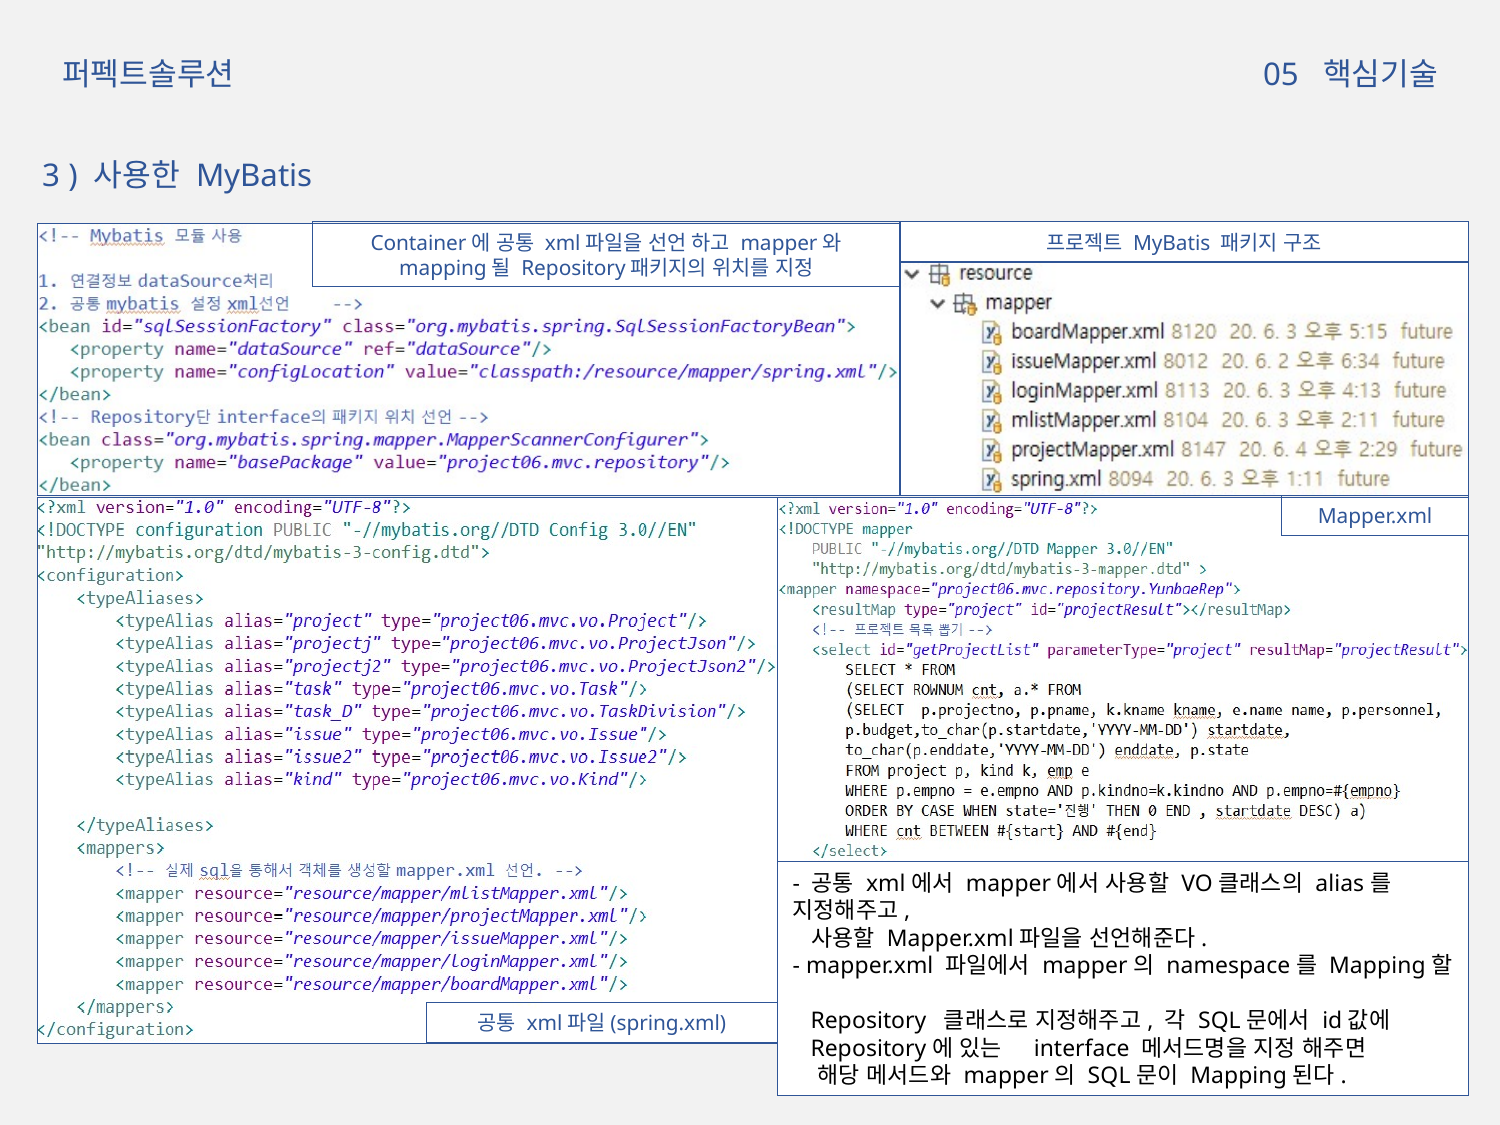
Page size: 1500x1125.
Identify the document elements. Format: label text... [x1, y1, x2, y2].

picture [37, 497, 1469, 1044]
text_box 3 ) 사용한 MyBatis [27, 147, 572, 200]
picture [37, 223, 1469, 496]
text_box 프로젝트 MyBatis 패키지 구조 [900, 221, 1469, 262]
text_box 퍼펙트솔루션 [47, 47, 488, 100]
text_box - 공통 xml에서 mapper에서 사용할 VO클래스의 alias를 지정해주고, 사용할 Mapper.xml파일을 선언해준다. - mapper.xml 파일에서 mapper의 namespace를 Mapping할 Repository 클래스로 지정해주고, 각 SQL문에서 id값에 Repository에 있는 interface 메서드명을 지정 해주면 해당 메서드와 mapper의 SQL문이 Mapping된다. [777, 862, 1469, 1096]
text_box [0, 0, 1500, 1125]
text_box 05 핵심기술 [1012, 47, 1453, 100]
